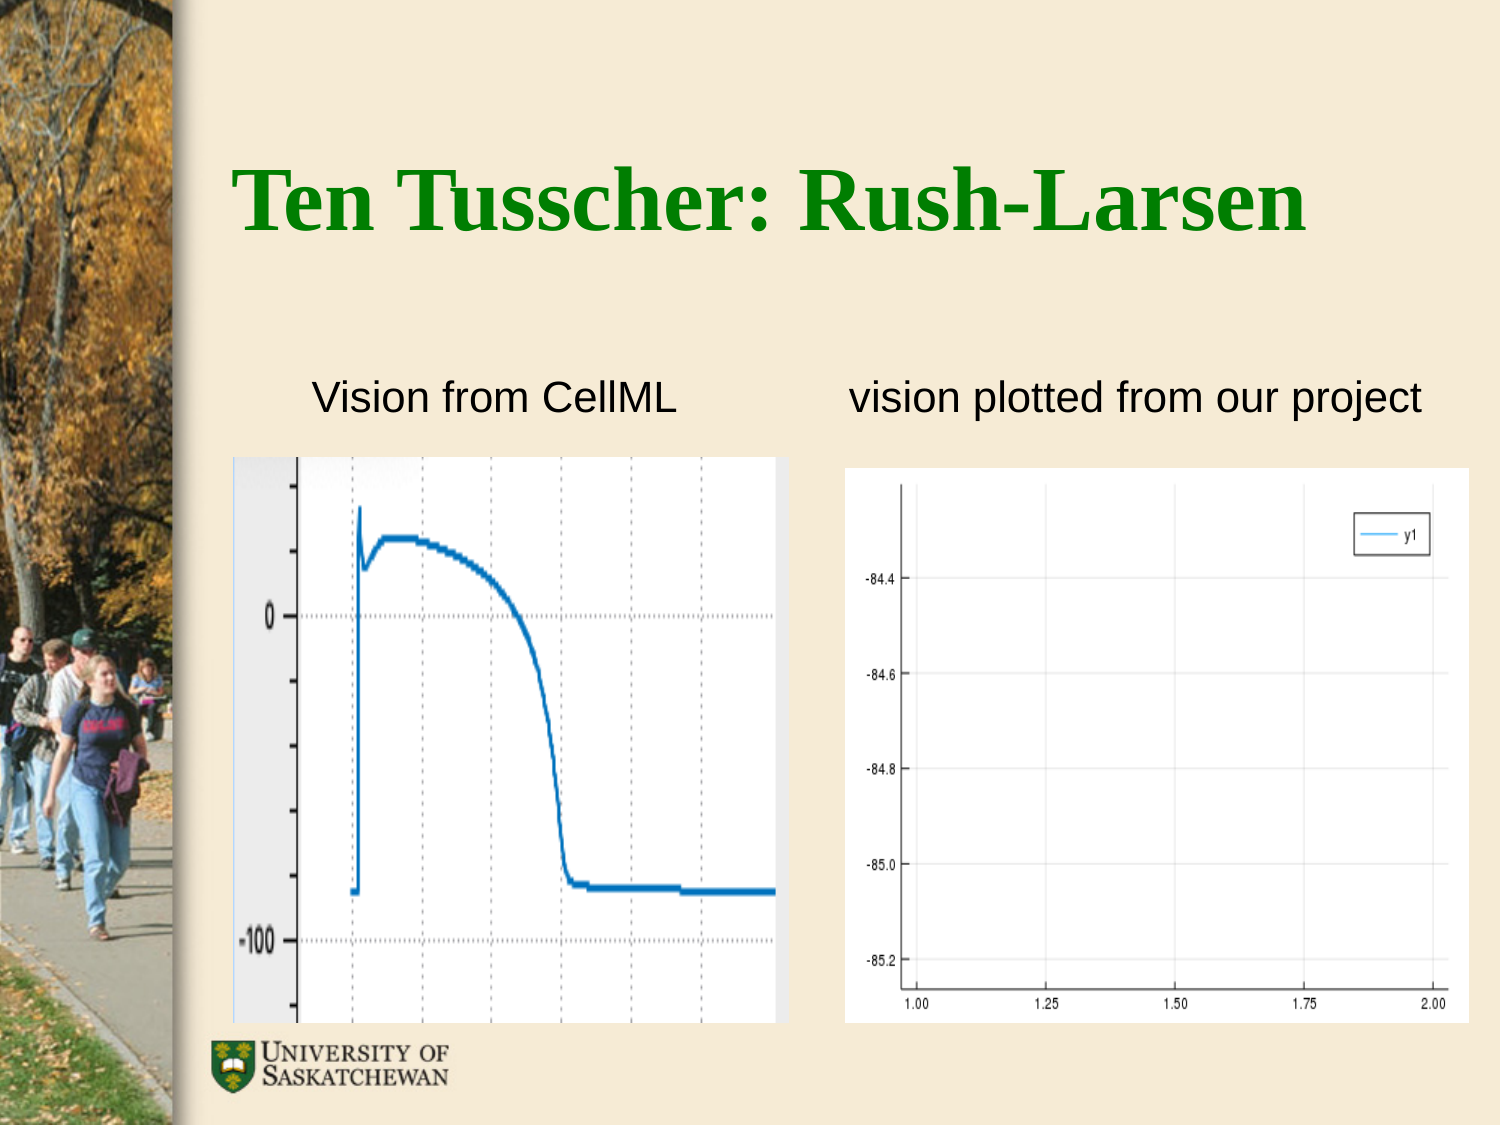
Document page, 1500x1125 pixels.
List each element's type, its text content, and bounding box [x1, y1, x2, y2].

text_box Vision from CellML [183, 353, 807, 430]
text_box vision plotted from our project [824, 353, 1448, 455]
picture [0, 0, 1500, 1125]
title Ten Tusscher: Rush-Larsen [200, 62, 1425, 325]
